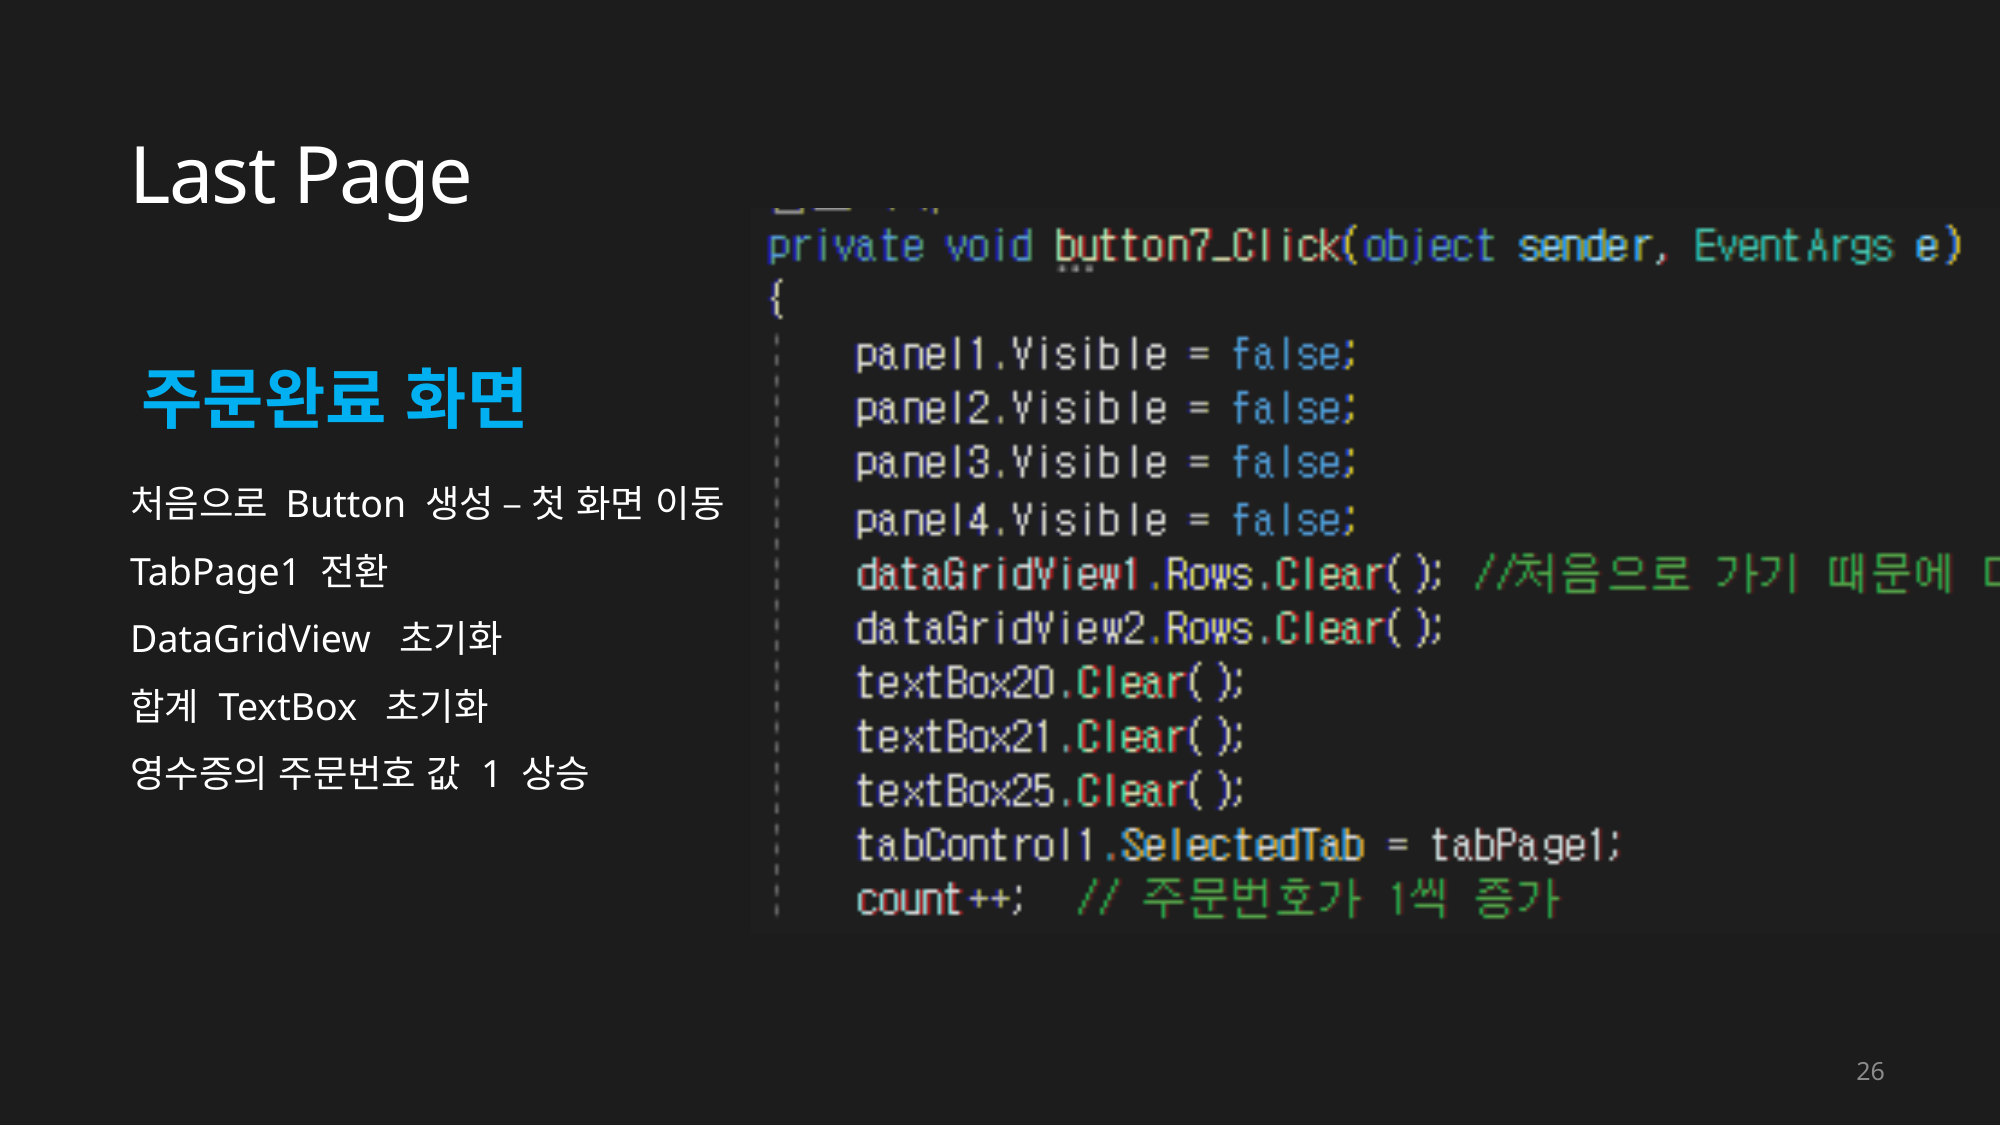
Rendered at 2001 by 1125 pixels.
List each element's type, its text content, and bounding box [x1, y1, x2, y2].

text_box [114, 349, 941, 807]
slide_number 26 [1433, 1042, 1900, 1103]
text_box Last Page [114, 64, 1189, 279]
picture [751, 207, 2000, 934]
